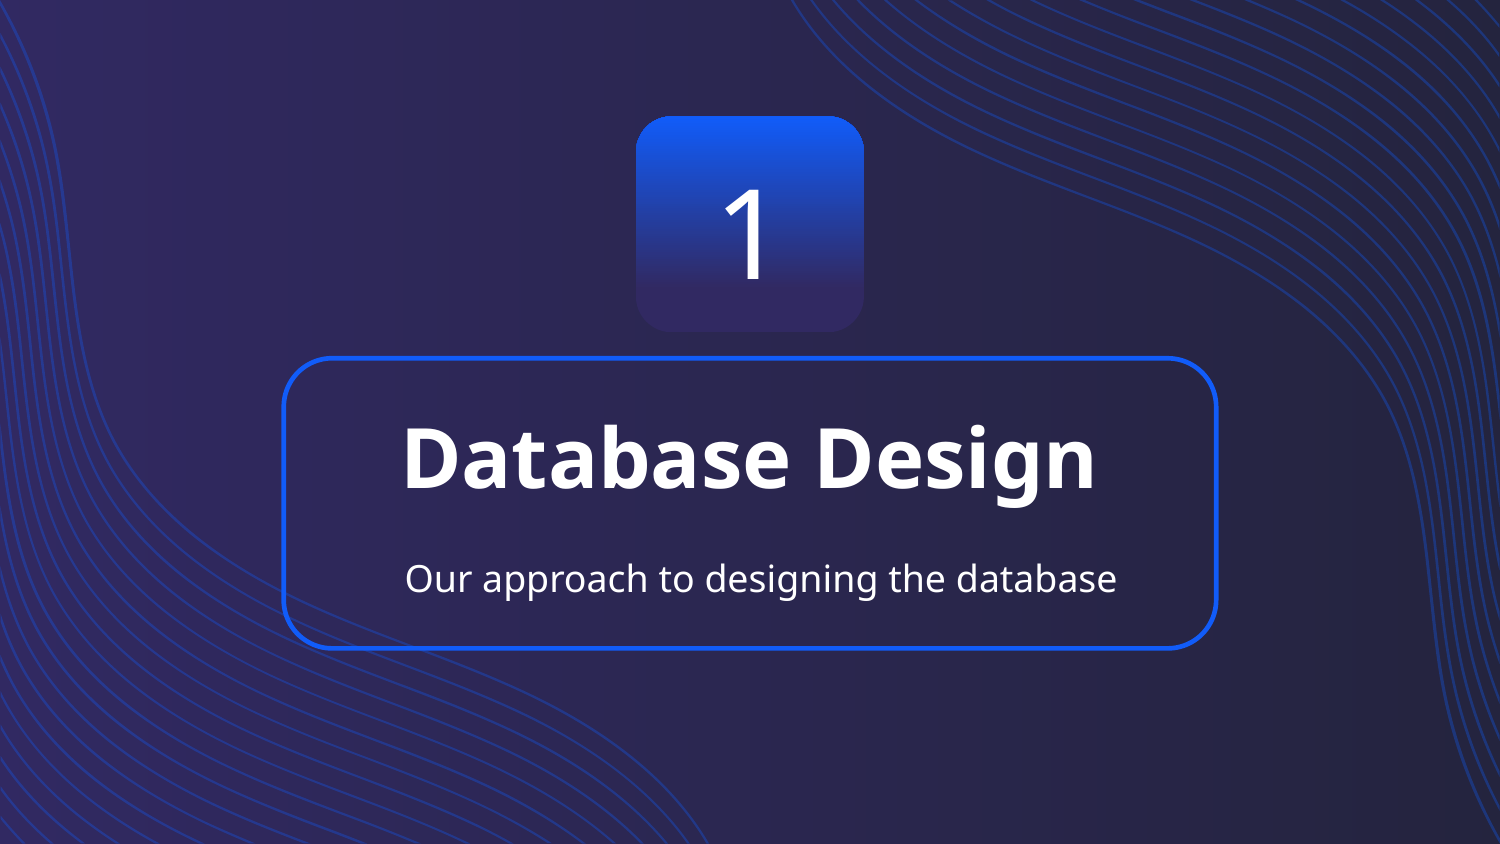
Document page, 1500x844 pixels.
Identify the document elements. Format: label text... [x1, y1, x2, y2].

subtitle Our approach to designing the database [351, 539, 1149, 618]
title 1 [657, 139, 843, 314]
title Database Design [351, 389, 1149, 528]
